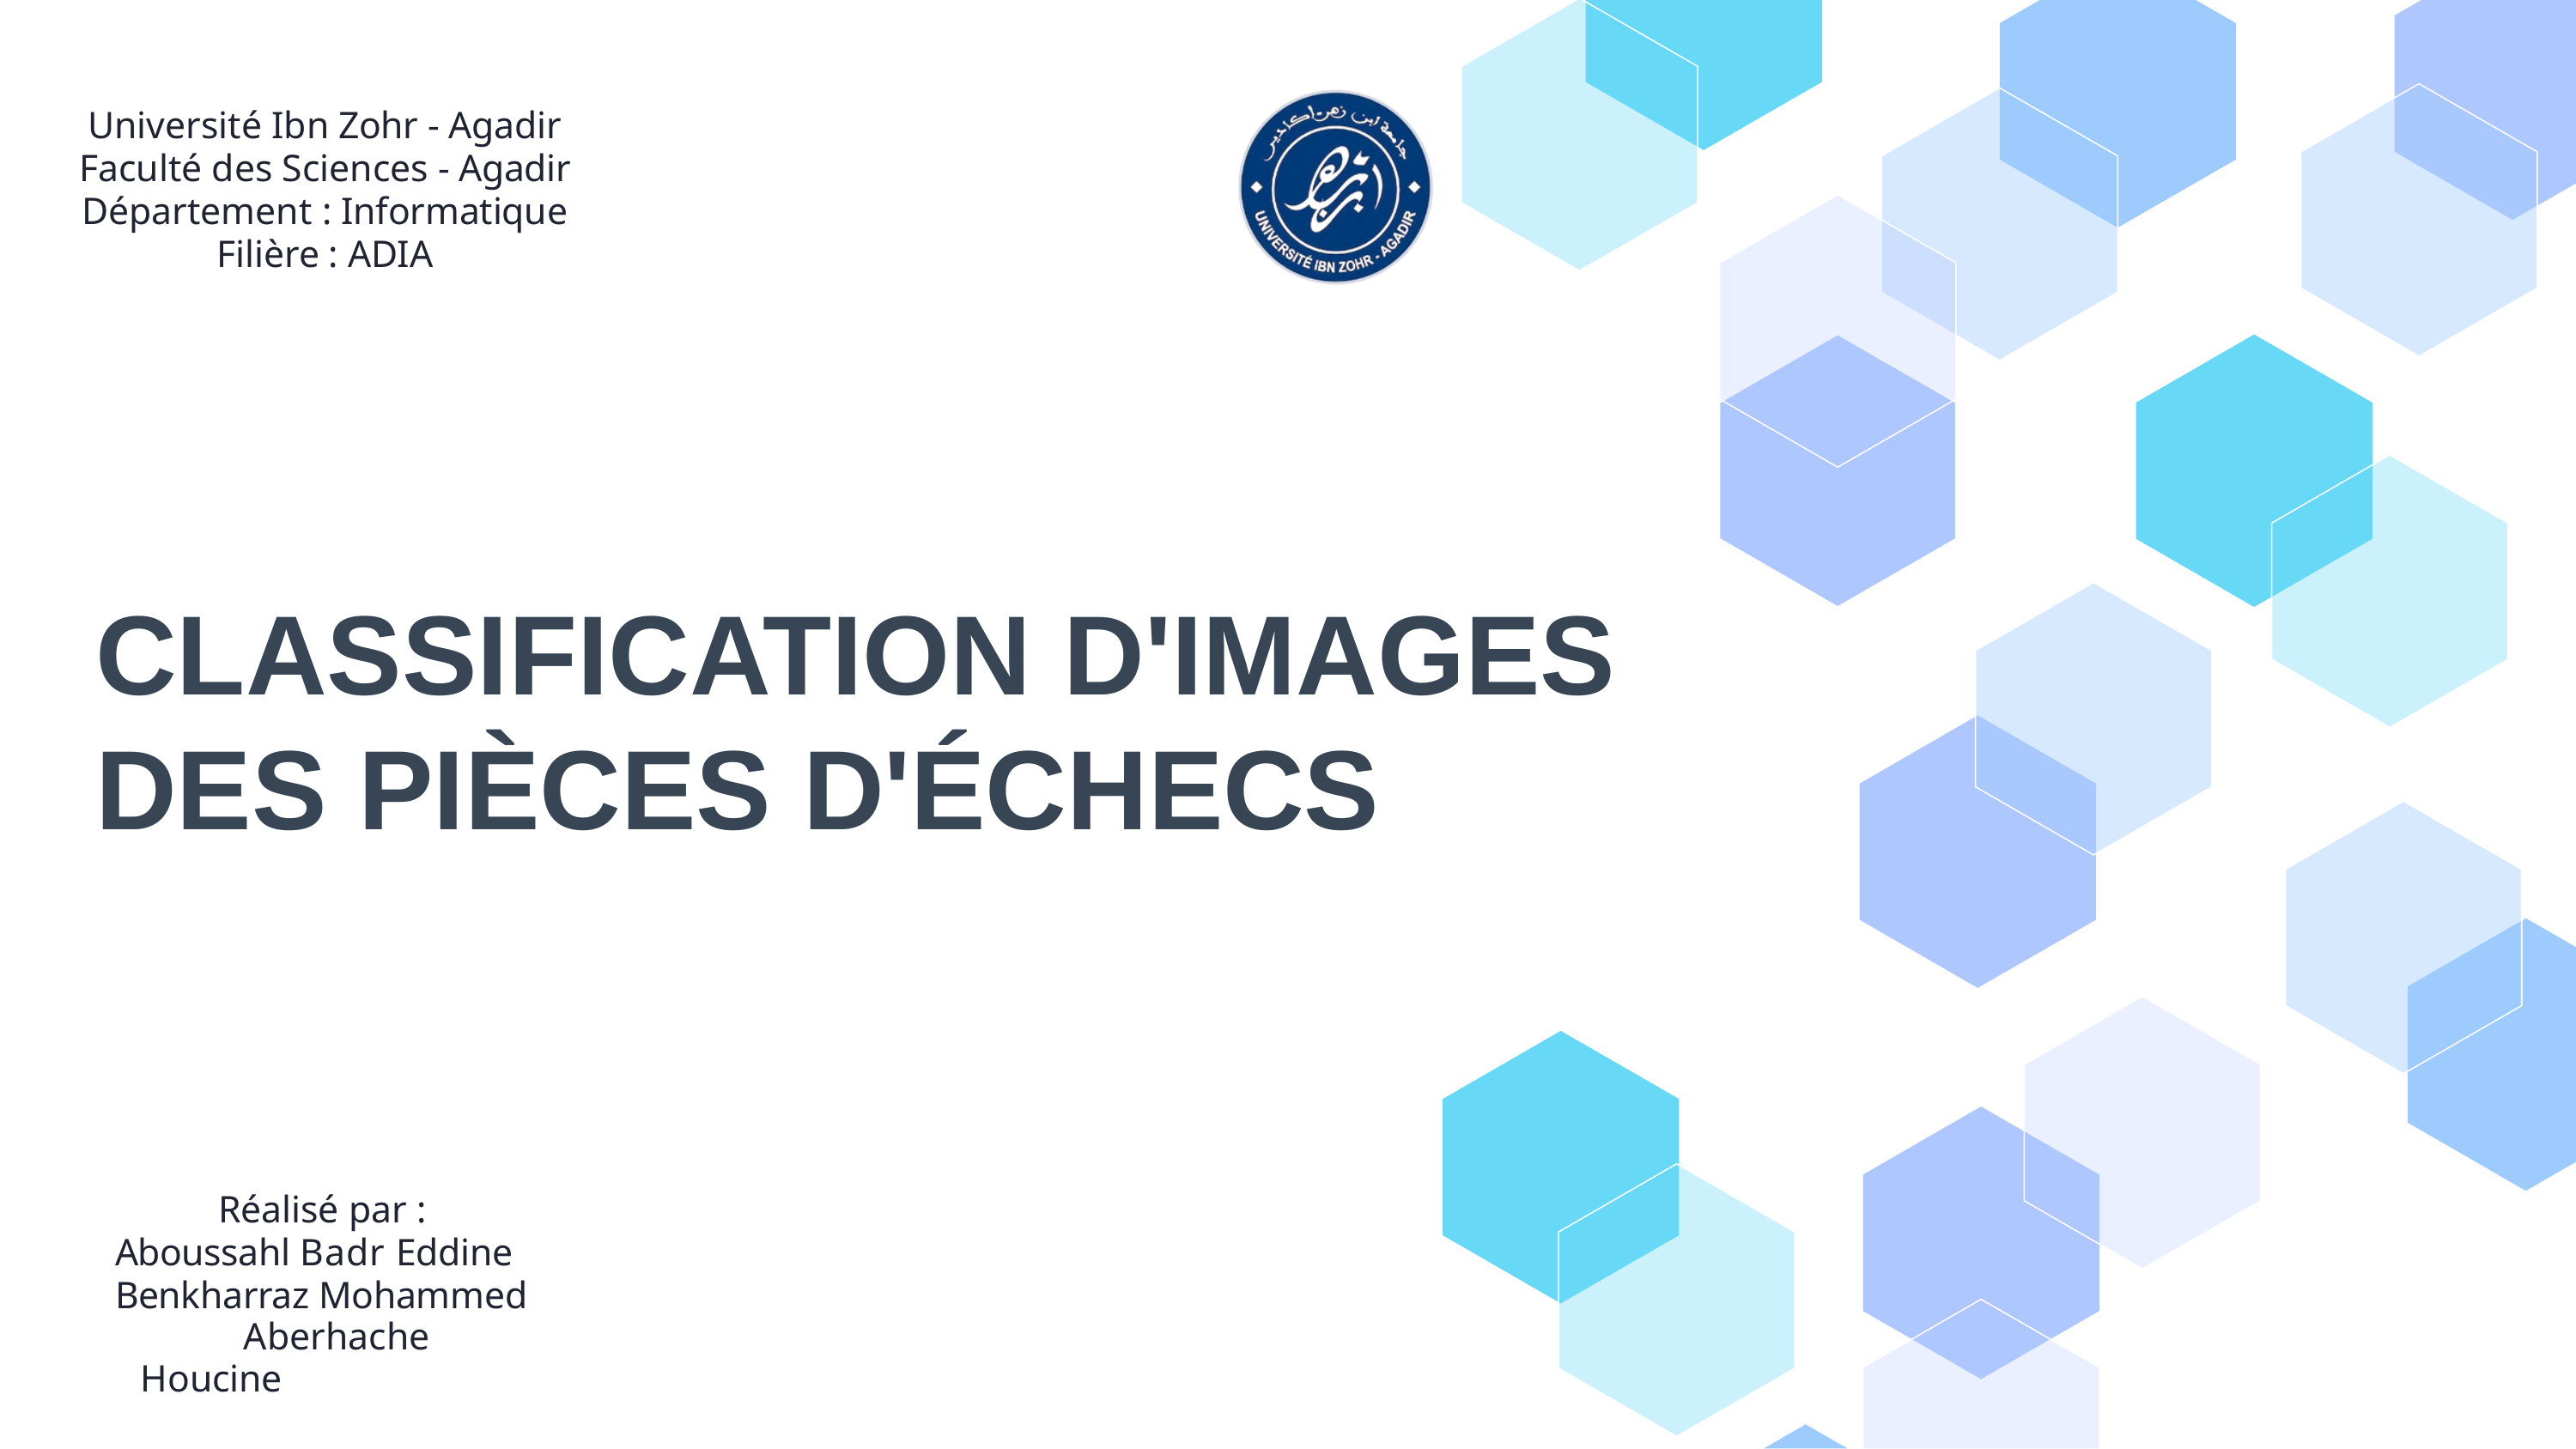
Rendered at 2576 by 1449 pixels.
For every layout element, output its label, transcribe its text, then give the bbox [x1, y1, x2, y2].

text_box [1091, 0, 2576, 1191]
title Université Ibn Zohr - Agadir Faculté des Sciences - Agadir Département : Informatique Filière : ADIA [66, 98, 582, 345]
text_box Réalisé par : Aboussahl Badr Eddine Benkharraz Mohammed Aberhache Houcine [113, 1183, 535, 1399]
text_box CLASSIFICATION D'IMAGES DES PIÈCES D'ÉCHECS [94, 579, 1087, 852]
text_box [1862, 1197, 2262, 1449]
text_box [1442, 1197, 1848, 1449]
